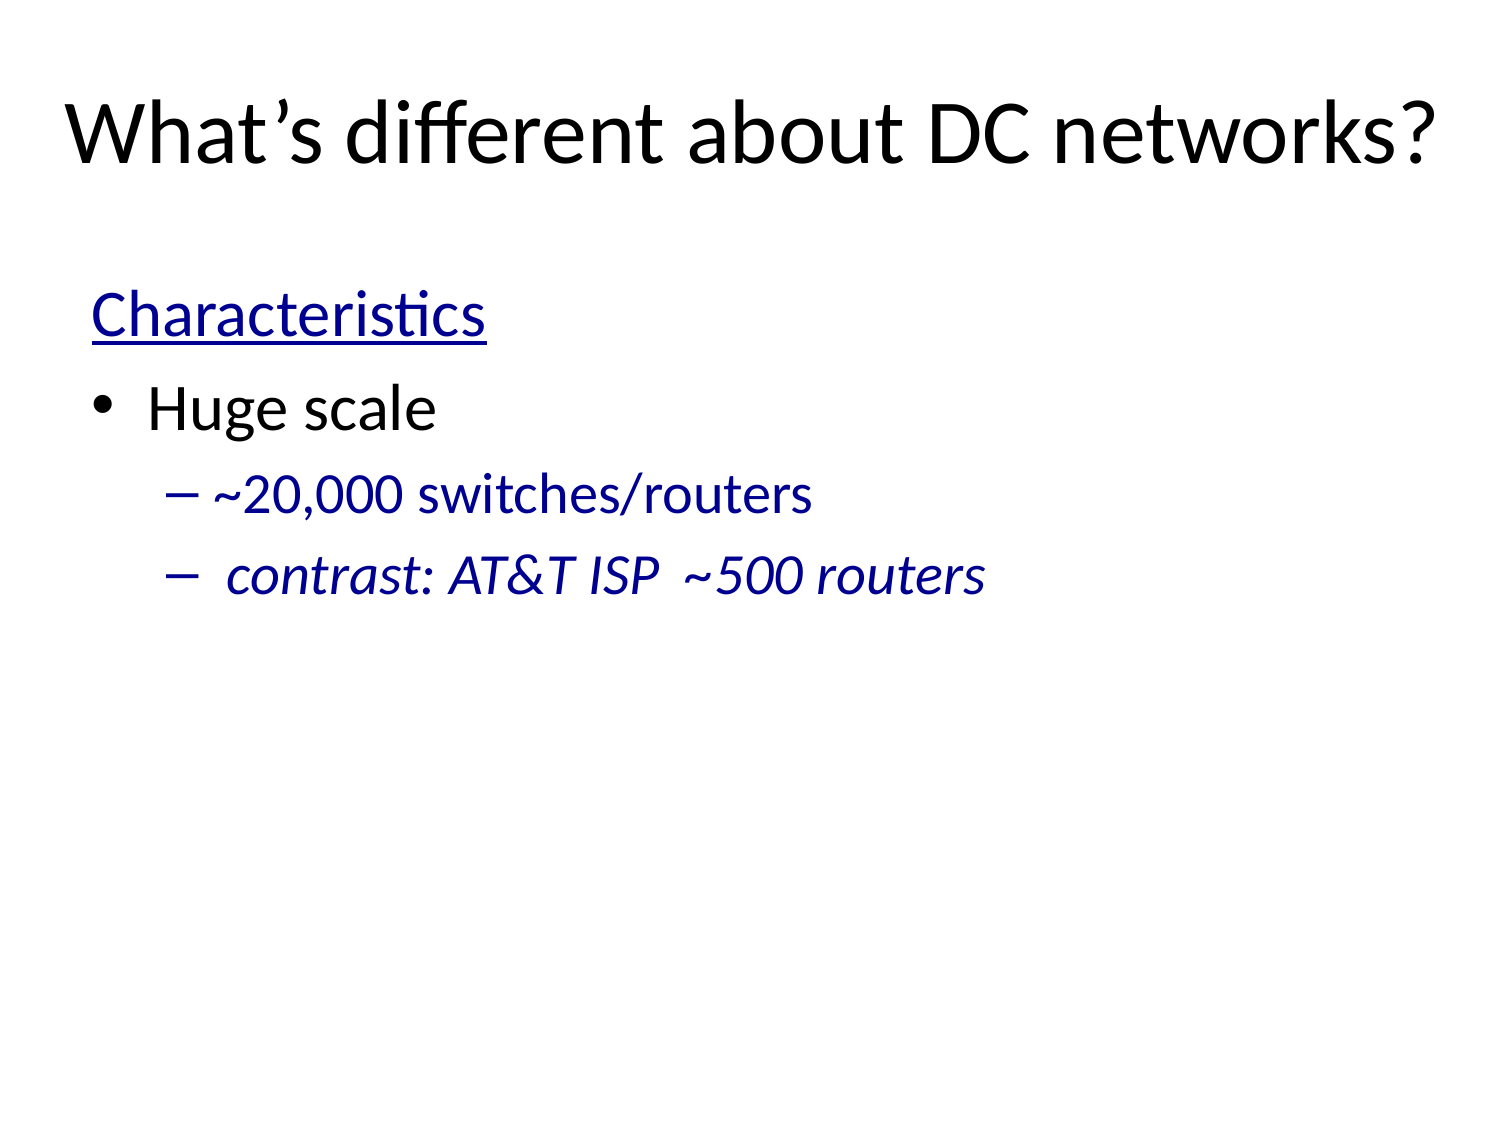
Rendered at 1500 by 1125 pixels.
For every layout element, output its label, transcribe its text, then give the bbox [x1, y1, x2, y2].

list Characteristics Huge scale ~20,000 switches/routers contrast: AT&T ISP ~500 routers [76, 262, 1500, 1125]
title What’s different about DC networks? [33, 32, 1474, 221]
